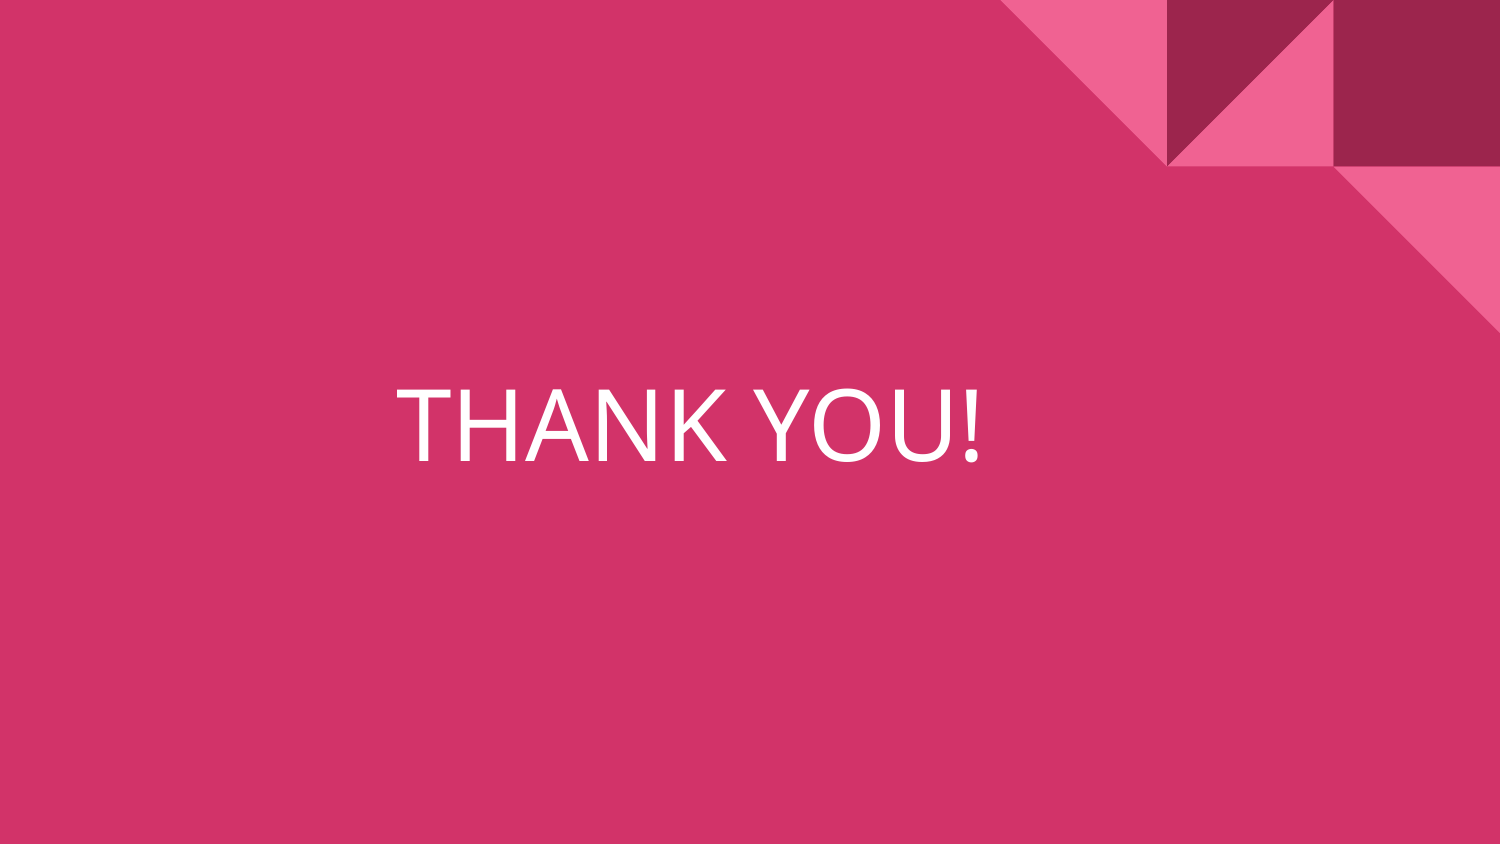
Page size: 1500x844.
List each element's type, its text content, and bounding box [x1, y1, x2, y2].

title THANK YOU! [80, 86, 1003, 758]
